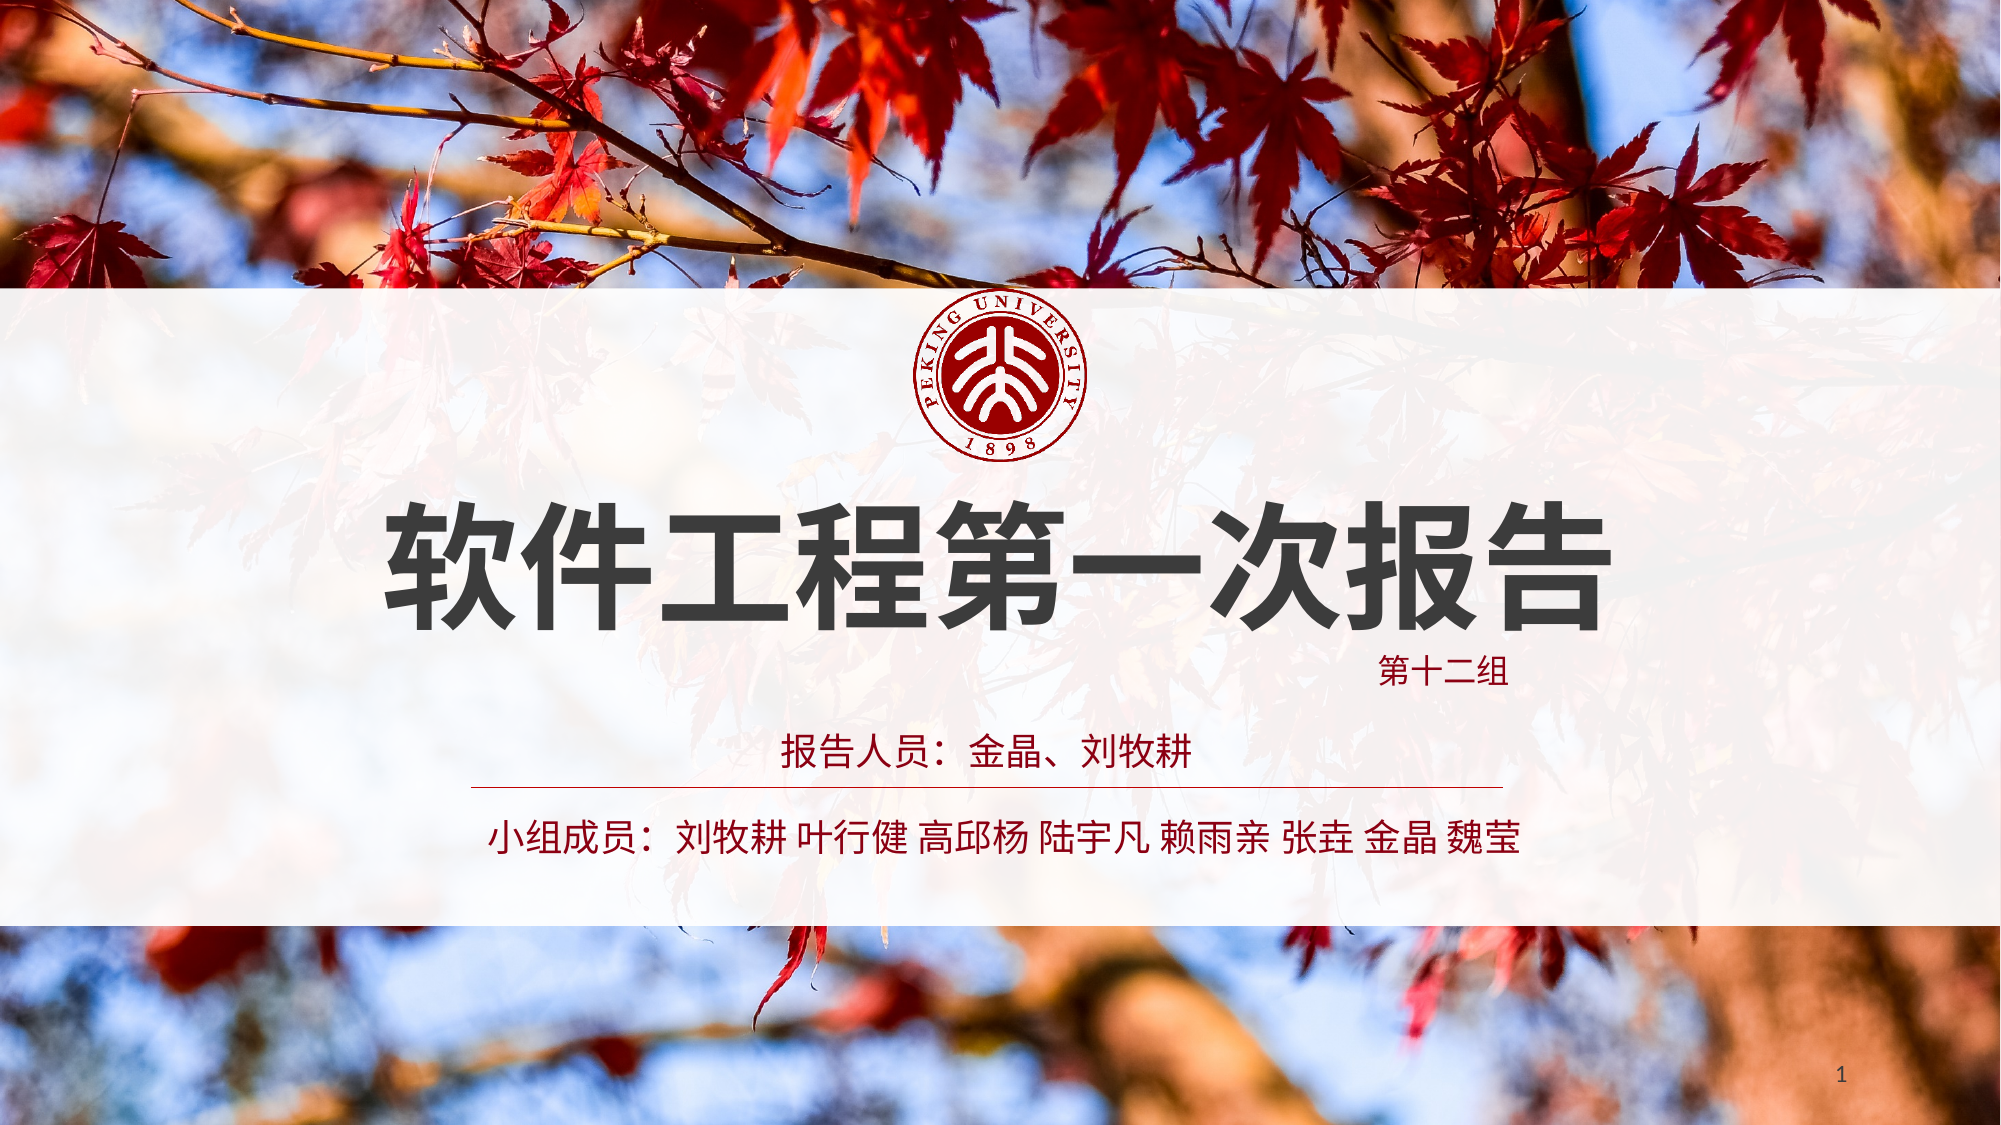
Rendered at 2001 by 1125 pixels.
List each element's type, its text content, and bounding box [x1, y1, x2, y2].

picture [0, 0, 2001, 1125]
text_box 小组成员：刘牧耕 叶行健 高邱杨 陆宇凡 赖雨亲 张垚 金晶 魏莹 [343, 806, 1667, 866]
text_box 报告人员：金晶、刘牧耕 [686, 720, 1287, 781]
slide_number 1 [1412, 1042, 1863, 1103]
picture [913, 288, 1087, 462]
text_box 软件工程第一次报告 [323, 473, 1677, 654]
text_box [0, 287, 2000, 927]
text_box 第十二组 [455, 642, 1525, 698]
